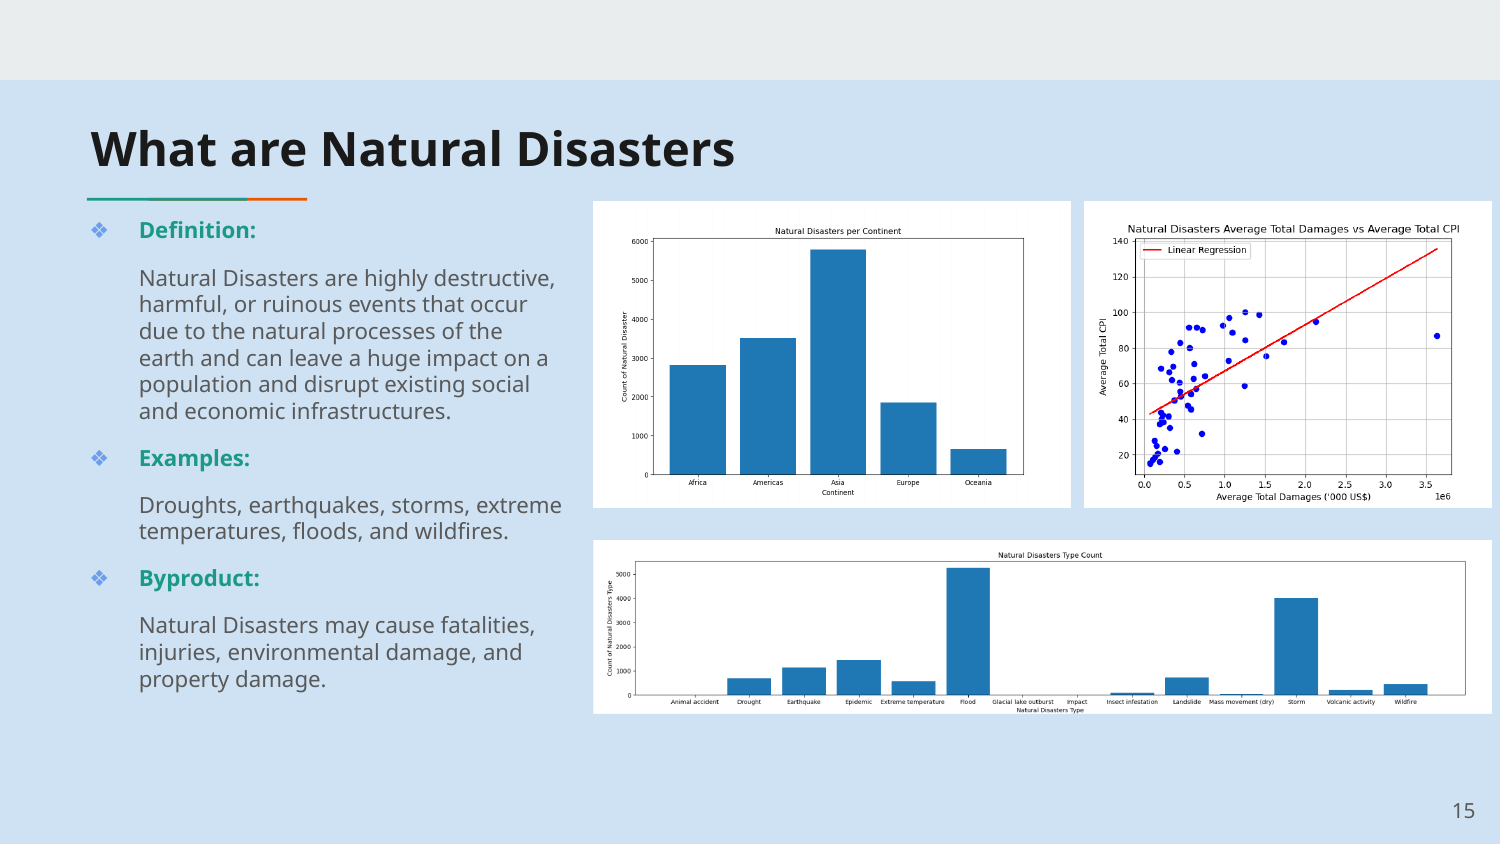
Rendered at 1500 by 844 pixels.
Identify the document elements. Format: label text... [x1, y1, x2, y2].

picture [593, 540, 1493, 715]
picture [593, 201, 1071, 508]
list Definition: Natural Disasters are highly destructive, harmful, or ruinous events that occur due to the natural processes of the earth and can leave a huge impact on a population and disrupt existing social and economic infrastructures. Examples: Droughts, earthquakes, storms, extreme temperatures, floods, and wildfires. Byproduct: Natural Disasters may cause fatalities, injuries, environmental damage, and property damage. [51, 201, 580, 750]
title What are Natural Disasters [75, 103, 1338, 192]
picture [1083, 201, 1492, 508]
slide_number ‹#› [1400, 779, 1491, 844]
